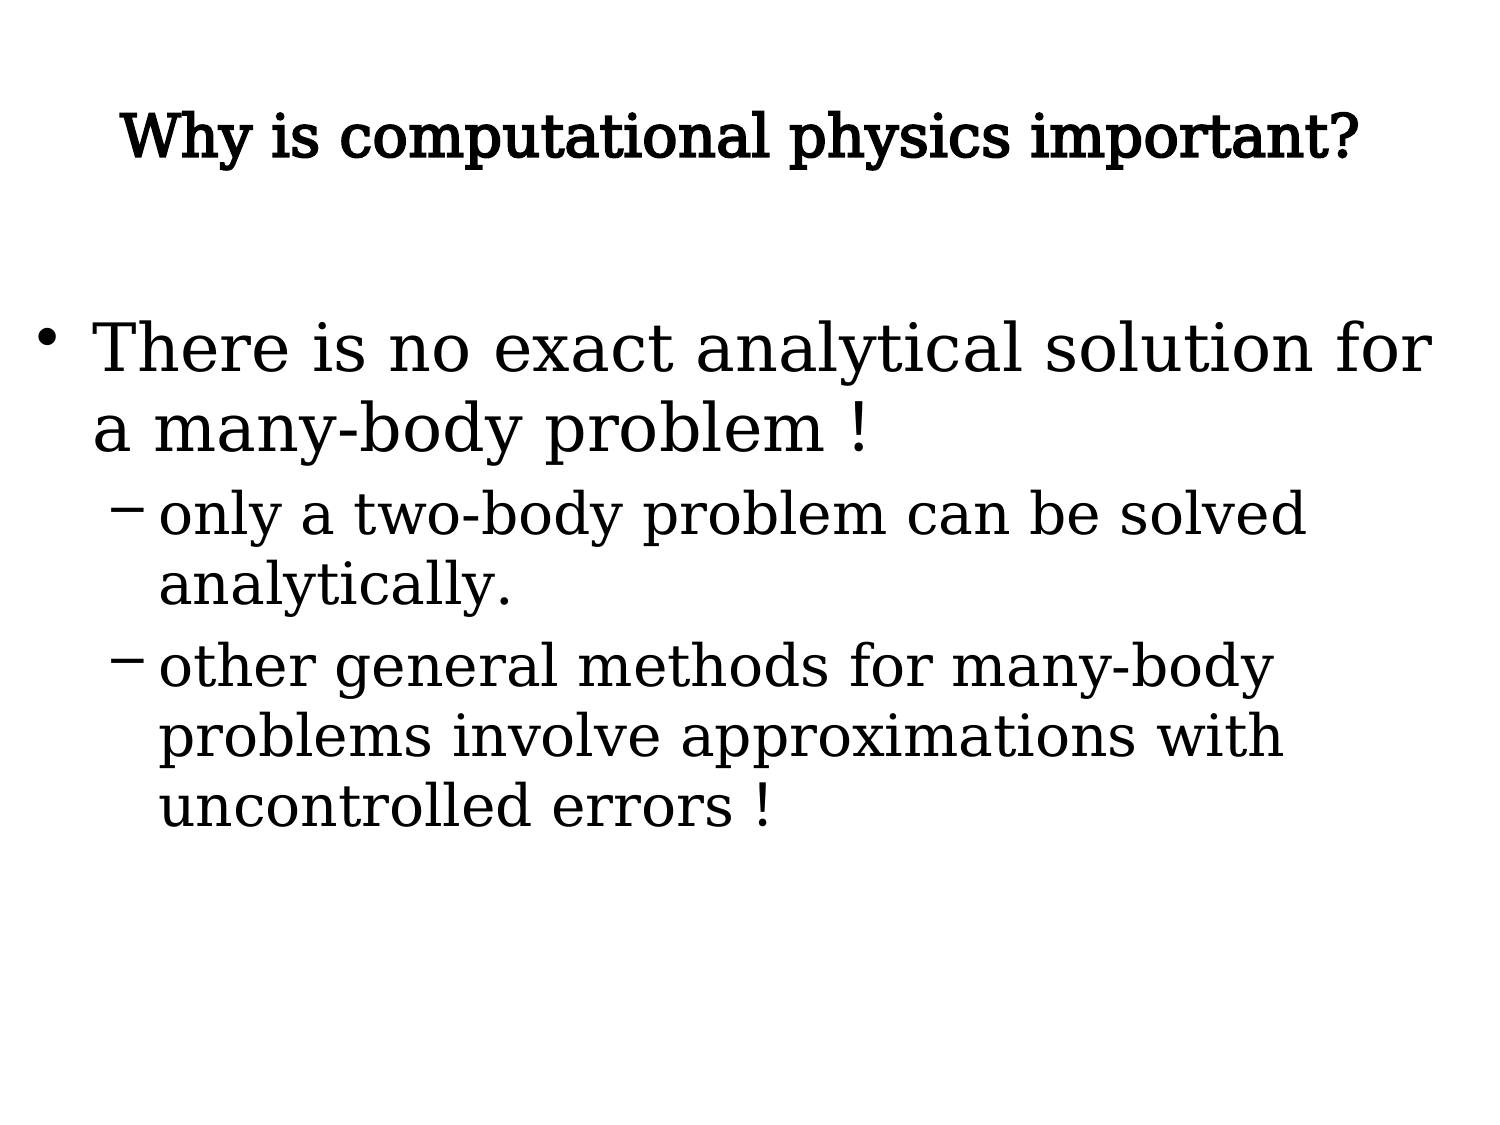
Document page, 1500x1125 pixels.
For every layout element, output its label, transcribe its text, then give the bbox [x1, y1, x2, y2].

text_box Why is computational physics important? [65, 90, 1416, 218]
text_box There is no exact analytical solution for a many-body problem！ only a two-body problem can be solved analytically. other general methods for many-body problems involve approximations with uncontrolled errors！ [21, 297, 1499, 1040]
